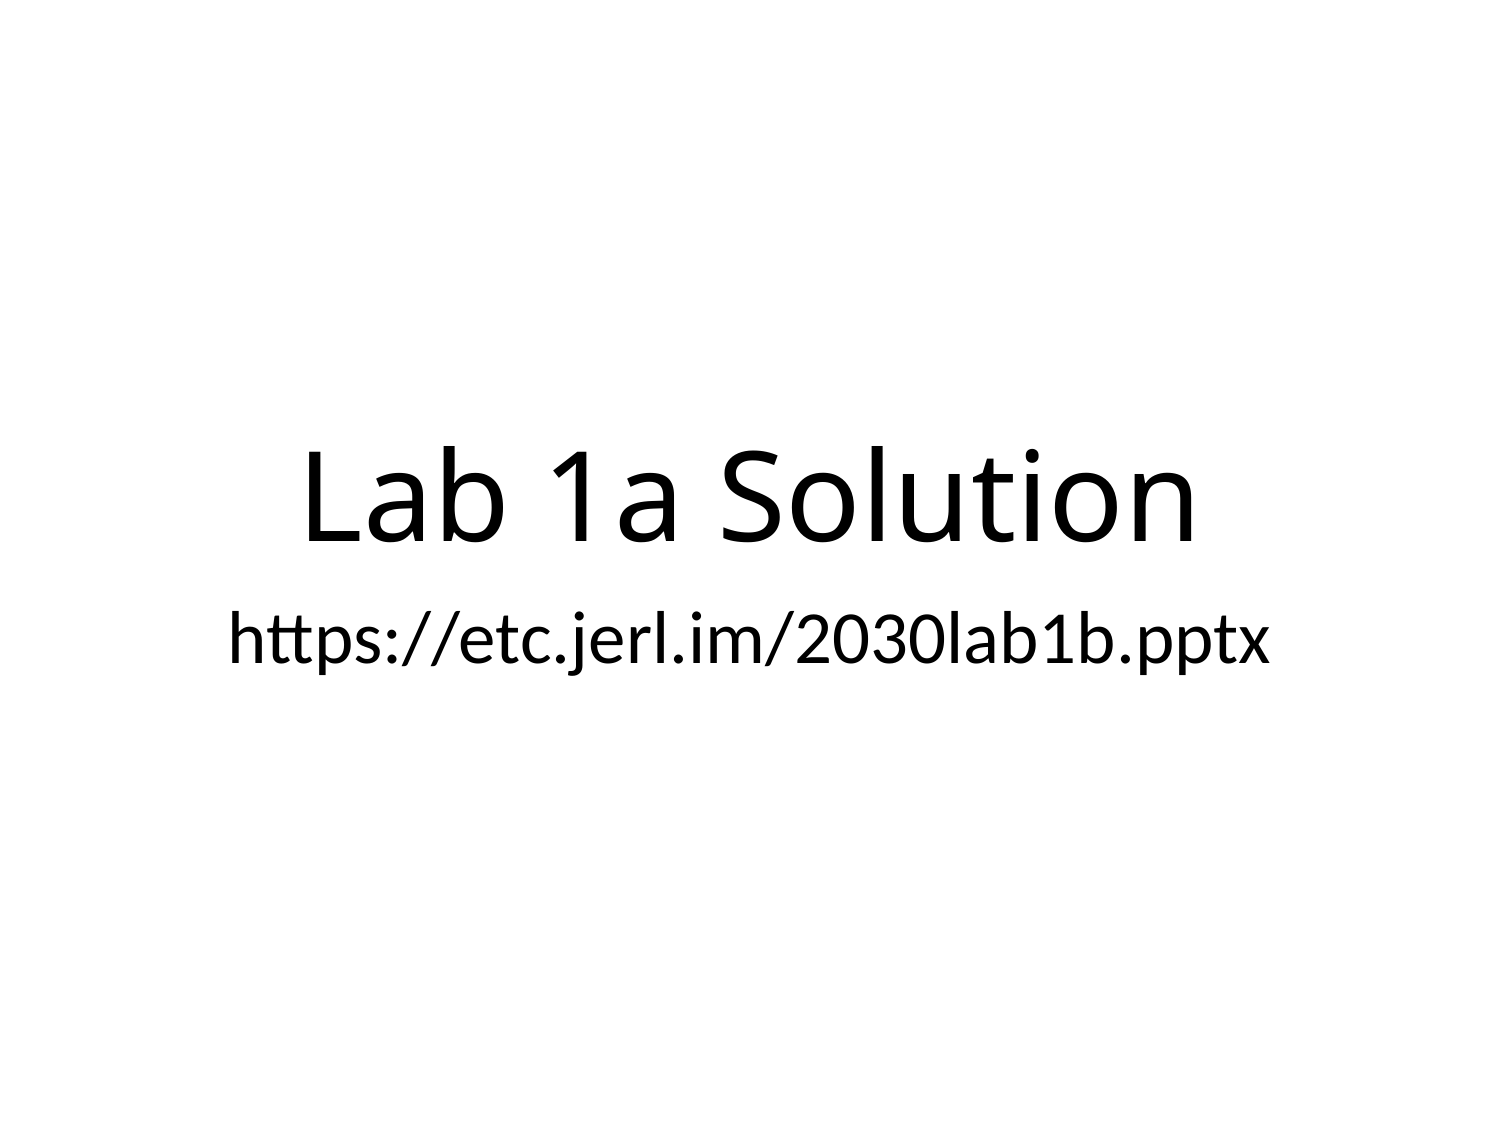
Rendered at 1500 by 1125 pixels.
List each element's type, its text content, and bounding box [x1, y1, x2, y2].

title Lab 1a Solution [112, 184, 1388, 576]
subtitle https://etc.jerl.im/2030lab1b.pptx [187, 590, 1313, 863]
